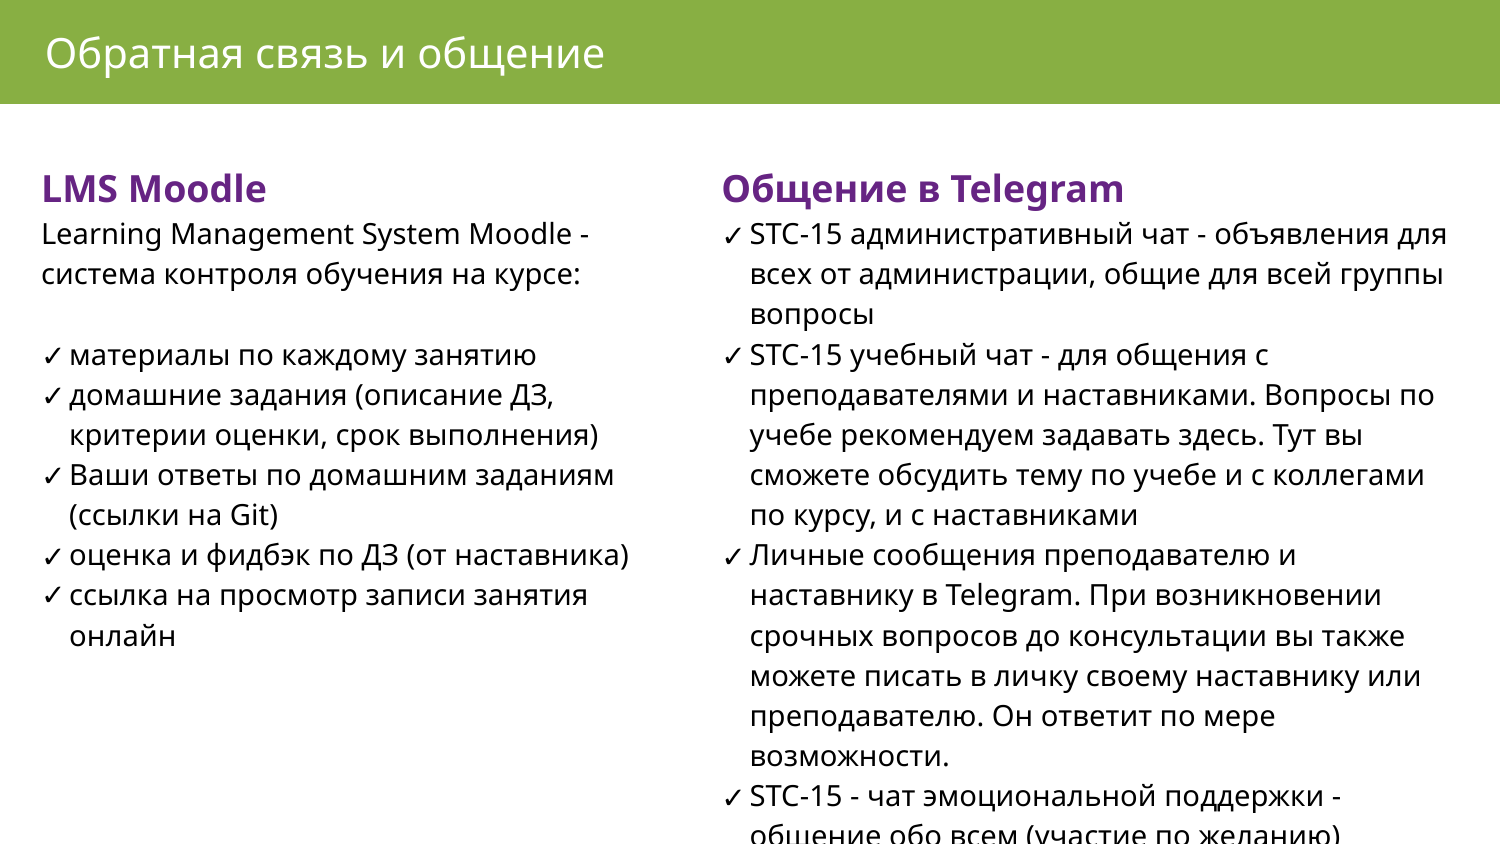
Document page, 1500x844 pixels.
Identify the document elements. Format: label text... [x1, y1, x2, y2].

text_box LMS Moodle Learning Management System Moodle - система контроля обучения на курсе: материалы по каждому занятию домашние задания (описание ДЗ, критерии оценки, срок выполнения) Ваши ответы по домашним заданиям (ссылки на Git) оценка и фидбэк по ДЗ (от наставника) ссылка на просмотр записи занятия онлайн [26, 143, 674, 748]
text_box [0, 0, 1500, 104]
text_box Общение в Telegram STC-15 административный чат - объявления для всех от администрации, общие для всей группы вопросы STC-15 учебный чат - для общения с преподавателями и наставниками. Вопросы по учебе рекомендуем задавать здесь. Тут вы сможете обсудить тему по учебе и с коллегами по курсу, и с наставниками Личные сообщения преподавателю и наставнику в Telegram. При возникновении срочных вопросов до консультации вы также можете писать в личку своему наставнику или преподавателю. Он ответит по мере возможности. STC-15 - чат эмоциональной поддержки - общение обо всем (участие по желанию) [706, 143, 1474, 796]
